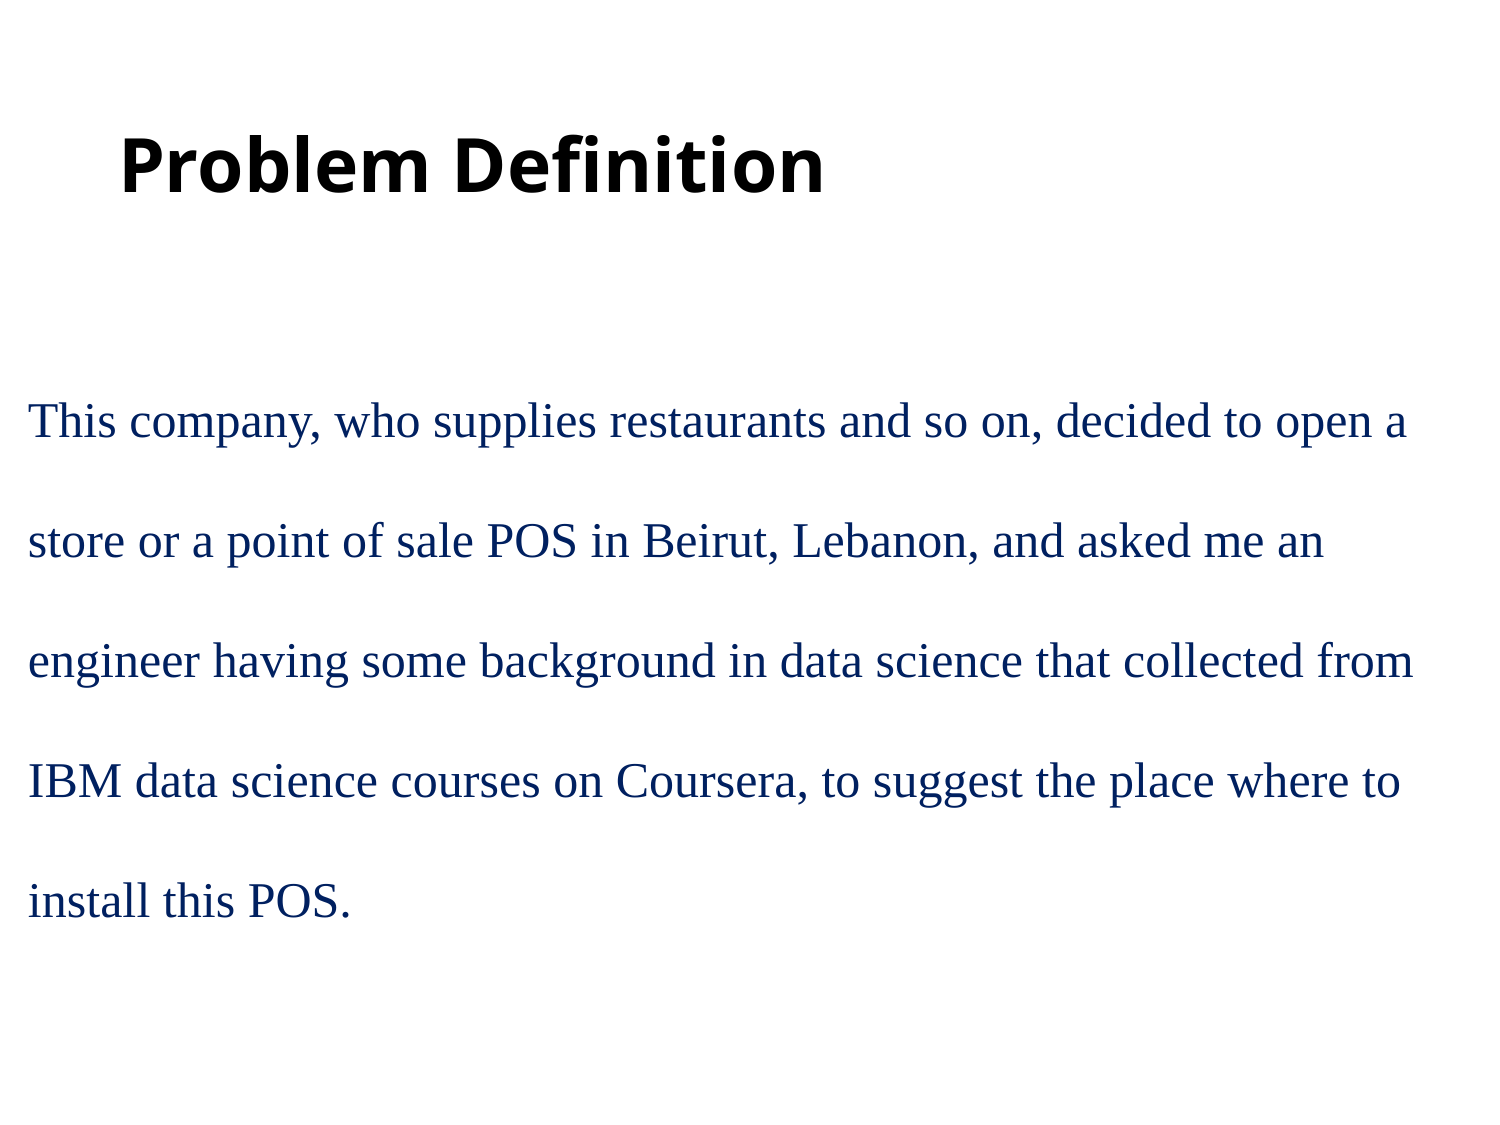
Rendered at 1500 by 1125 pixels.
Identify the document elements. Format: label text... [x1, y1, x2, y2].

title Problem Definition [103, 59, 1397, 278]
list This company, who supplies restaurants and so on, decided to open a store or a point of sale POS in Beirut, Lebanon, and asked me an engineer having some background in data science that collected from IBM data science courses on Coursera, to suggest the place where to install this POS. [12, 320, 1500, 1032]
